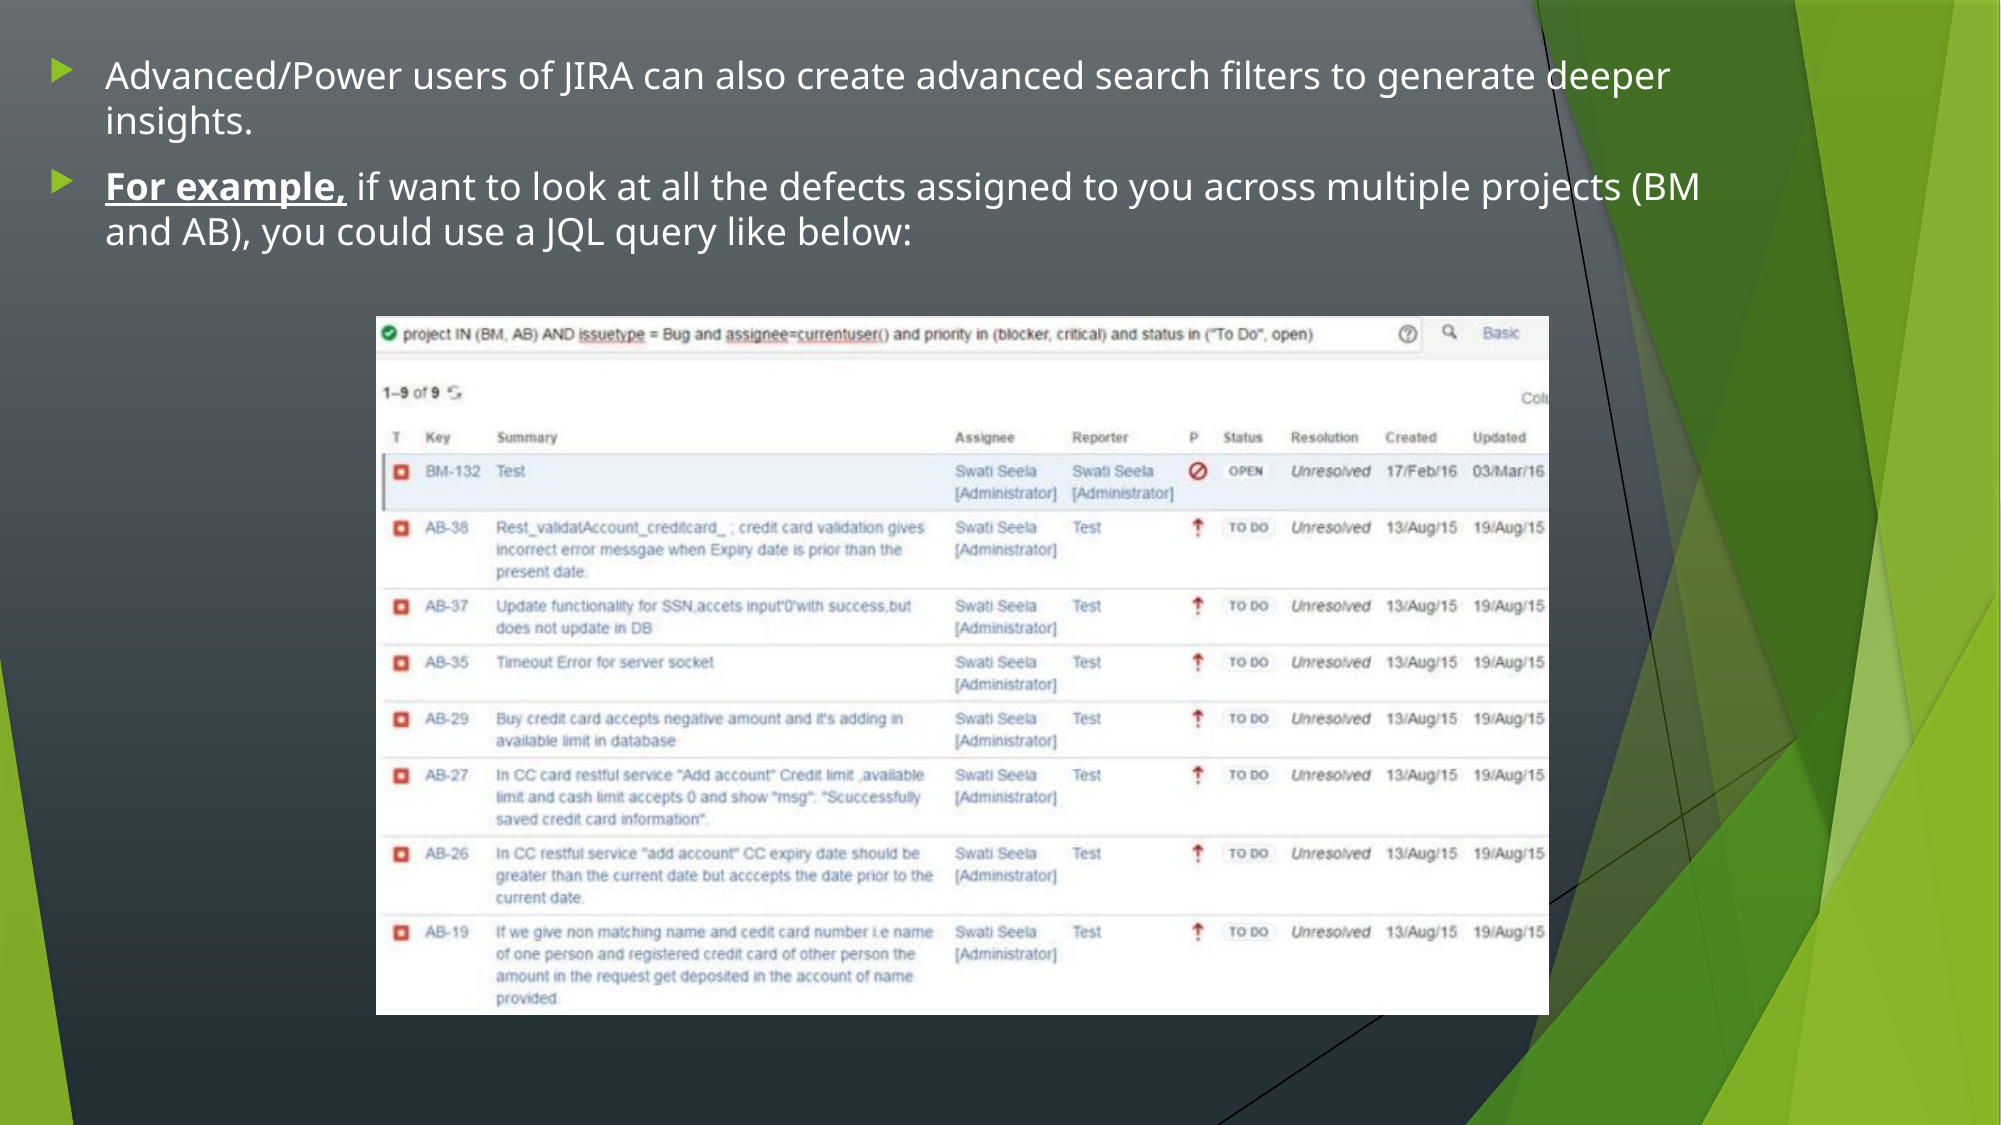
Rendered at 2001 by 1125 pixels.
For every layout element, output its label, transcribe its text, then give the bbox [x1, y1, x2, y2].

list Advanced/Power users of JIRA can also create advanced search filters to generate deeper insights. For example, if want to look at all the defects assigned to you across multiple projects (BM and AB), you could use a JQL query like below: [33, 44, 1779, 1093]
picture [375, 315, 1549, 1016]
